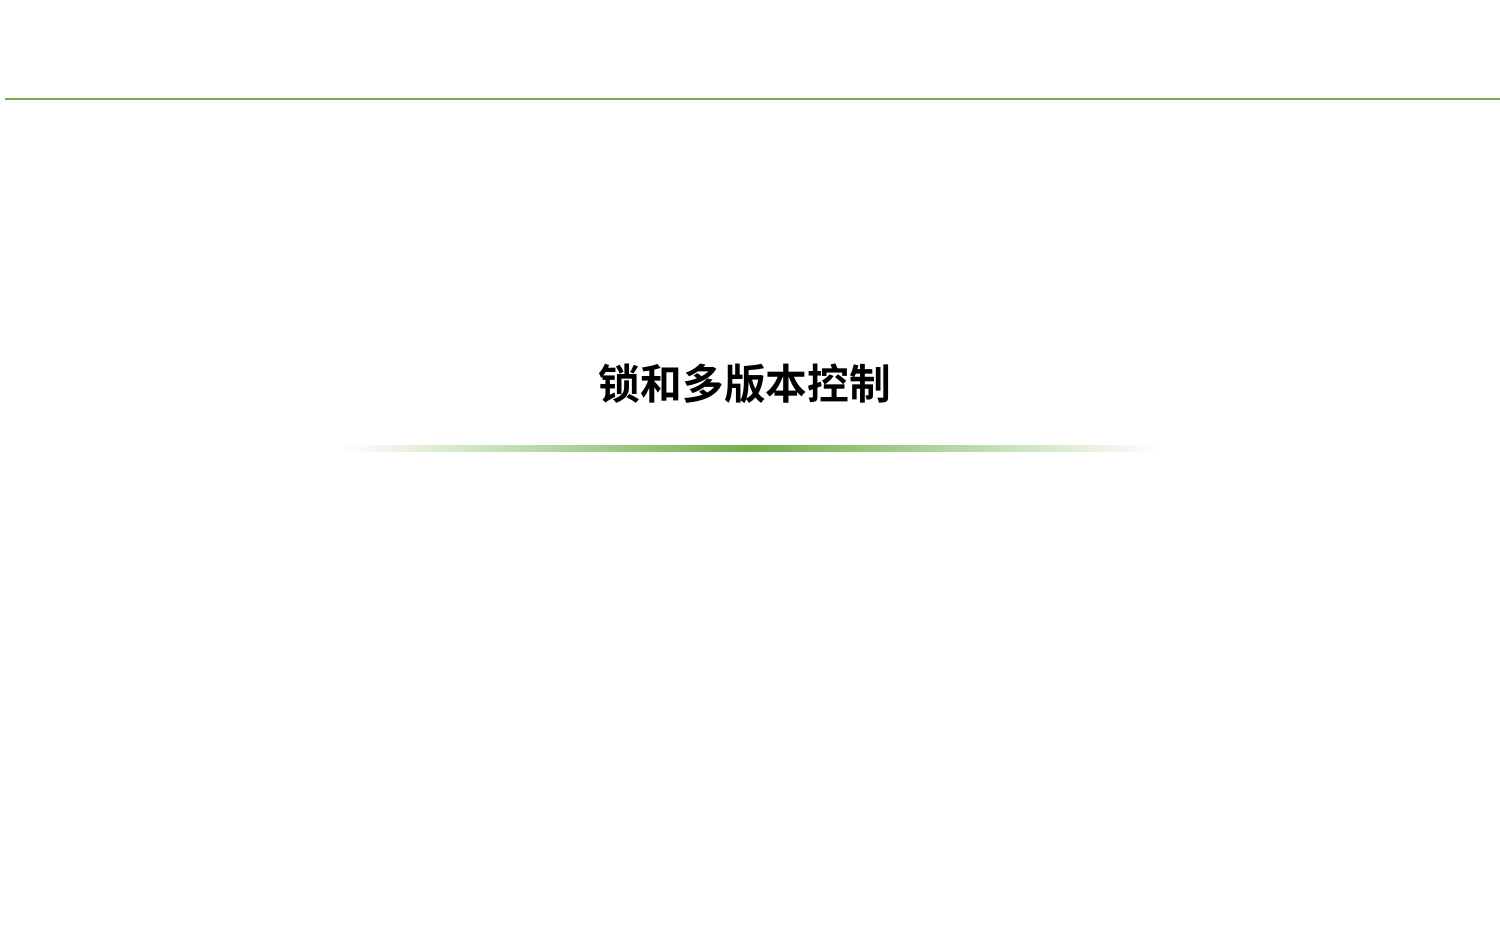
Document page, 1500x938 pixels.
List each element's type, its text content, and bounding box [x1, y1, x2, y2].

list 锁和多版本控制 [336, 350, 1154, 430]
text_box [339, 443, 1161, 454]
